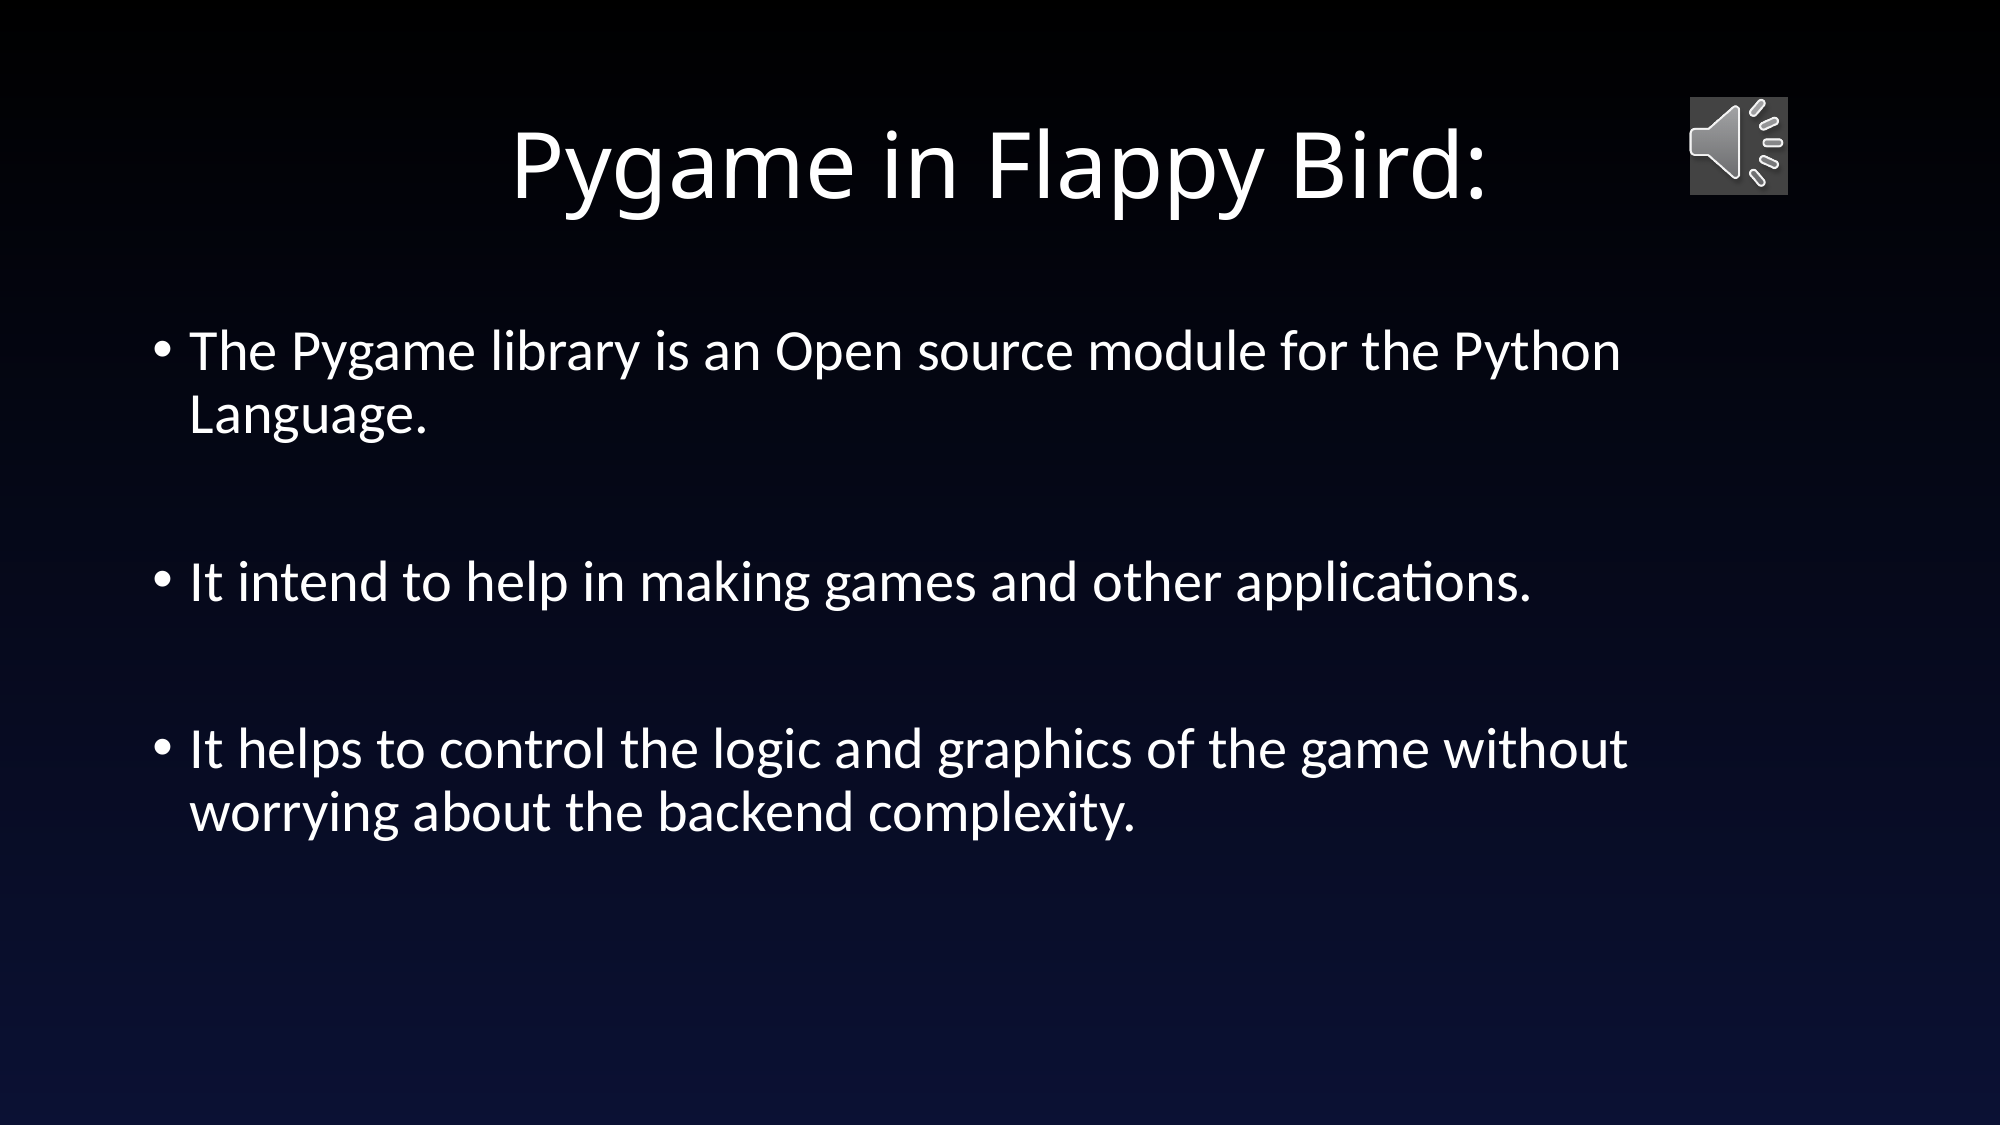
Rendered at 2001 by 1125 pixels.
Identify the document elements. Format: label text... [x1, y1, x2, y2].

title Pygame in Flappy Bird: [137, 59, 1863, 278]
list The Pygame library is an Open source module for the Python Language. It intend to help in making games and other applications. It helps to control the logic and graphics of the game without worrying about the backend complexity. [137, 312, 1863, 1014]
picture [1688, 95, 1790, 197]
